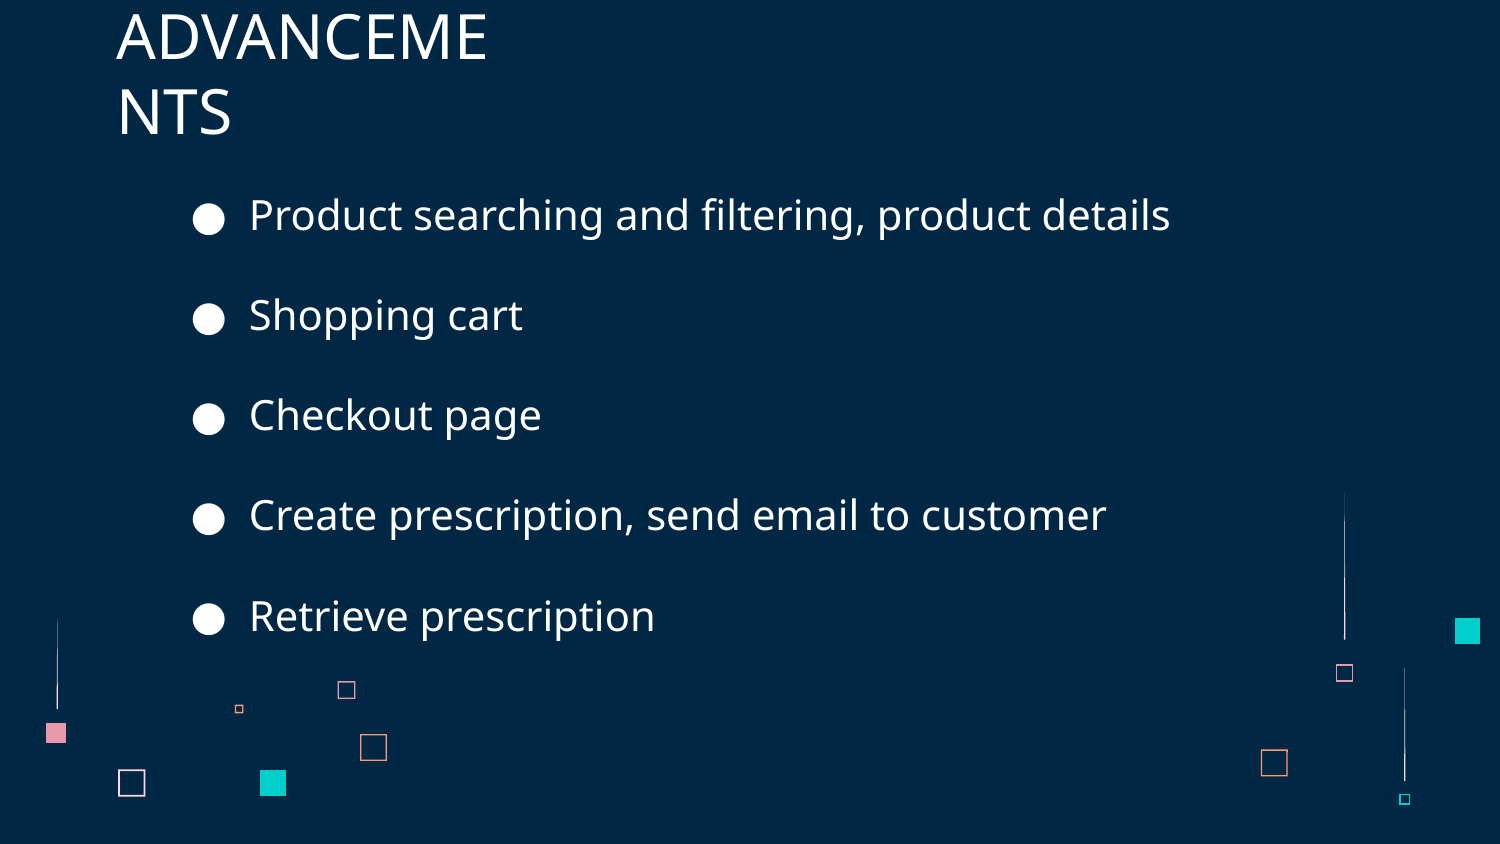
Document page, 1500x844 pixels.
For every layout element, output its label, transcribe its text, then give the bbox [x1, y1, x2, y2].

list Product searching and filtering, product details Shopping cart Checkout page Create prescription, send email to customer Retrieve prescription [158, 174, 1342, 637]
title ADVANCEMENTS [101, 67, 543, 163]
